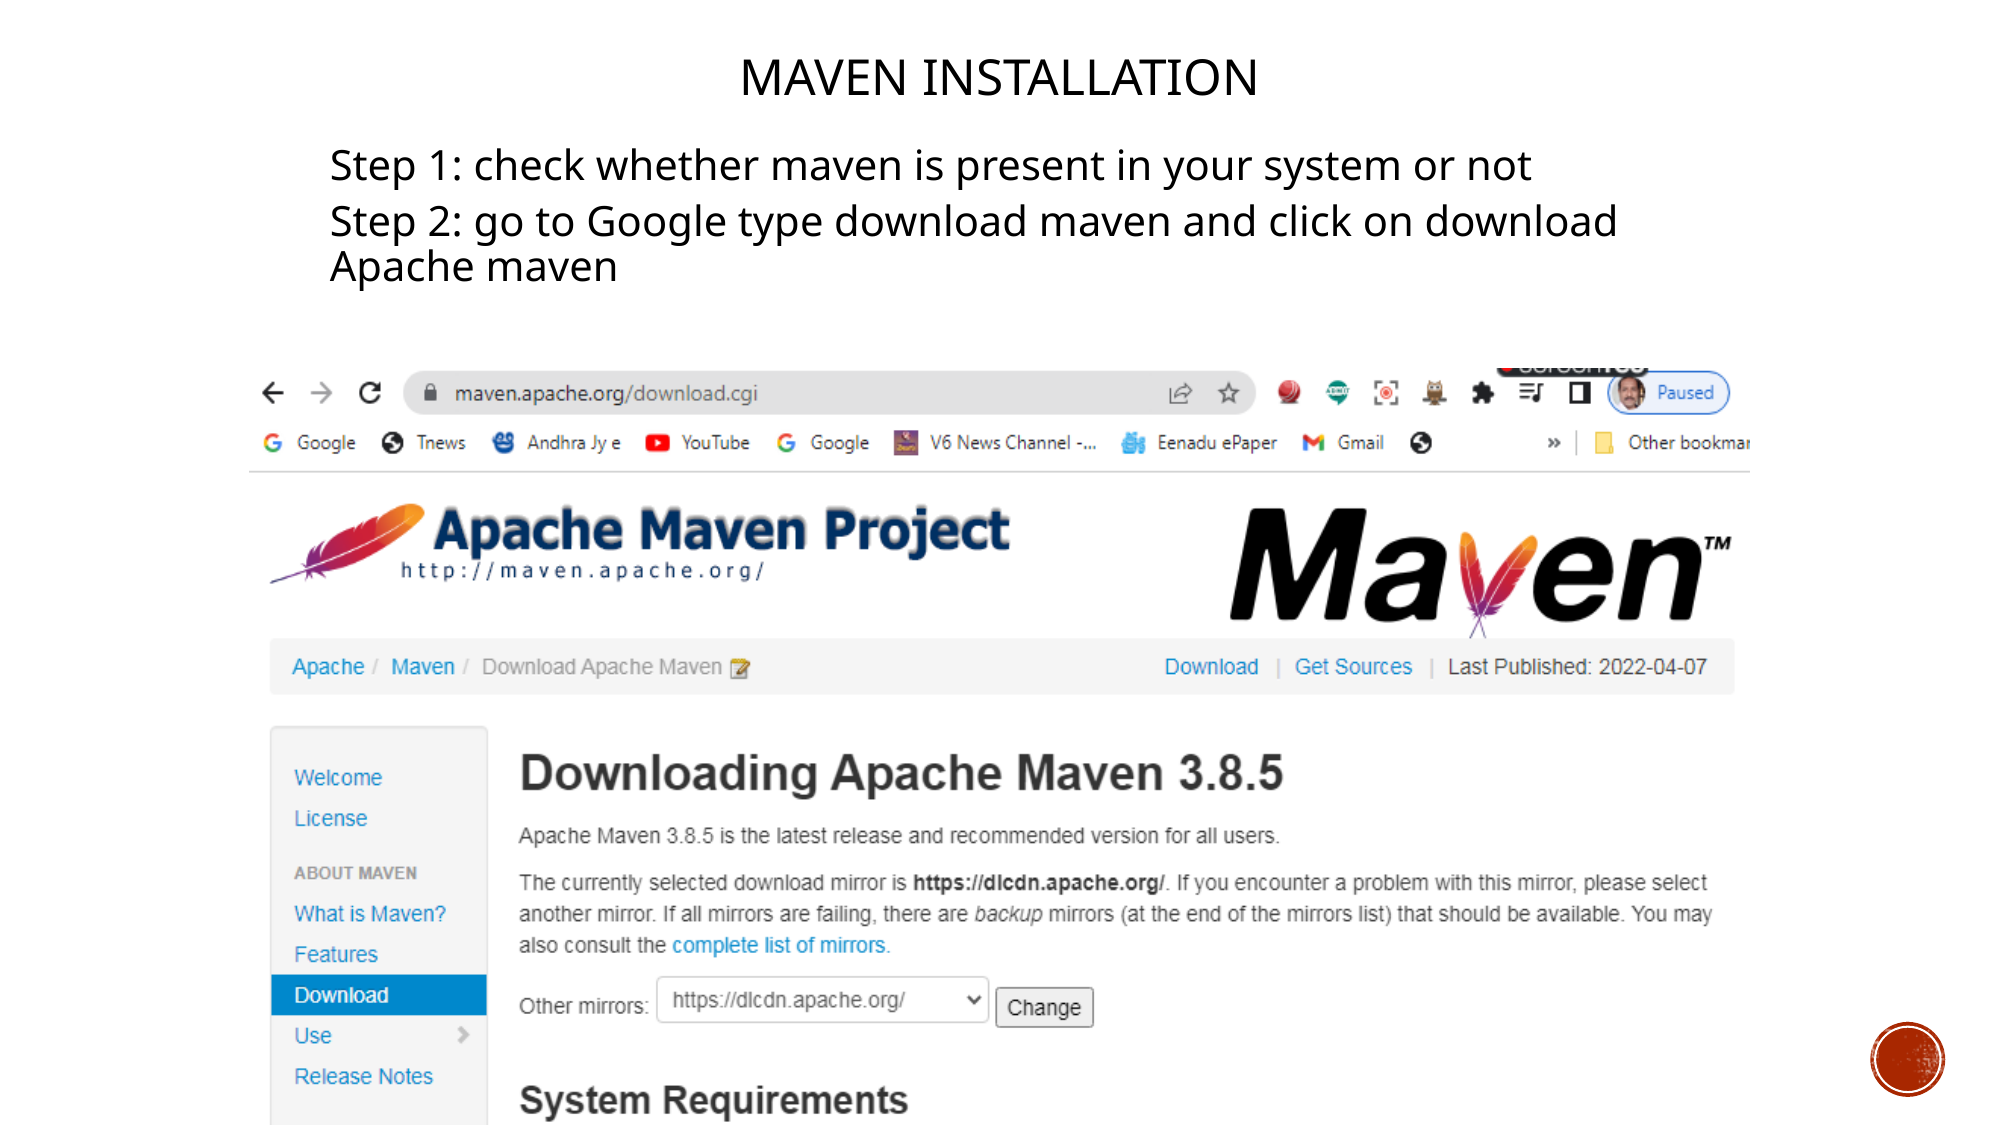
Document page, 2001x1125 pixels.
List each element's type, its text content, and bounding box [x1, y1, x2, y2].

title MAVEN INSTALLATION [324, 45, 1675, 114]
list Step 1: check whether maven is present in your system or not Step 2: go to Google type download maven and click on download Apache maven [314, 137, 1665, 367]
picture [249, 368, 1751, 1125]
picture [1870, 1021, 1946, 1097]
